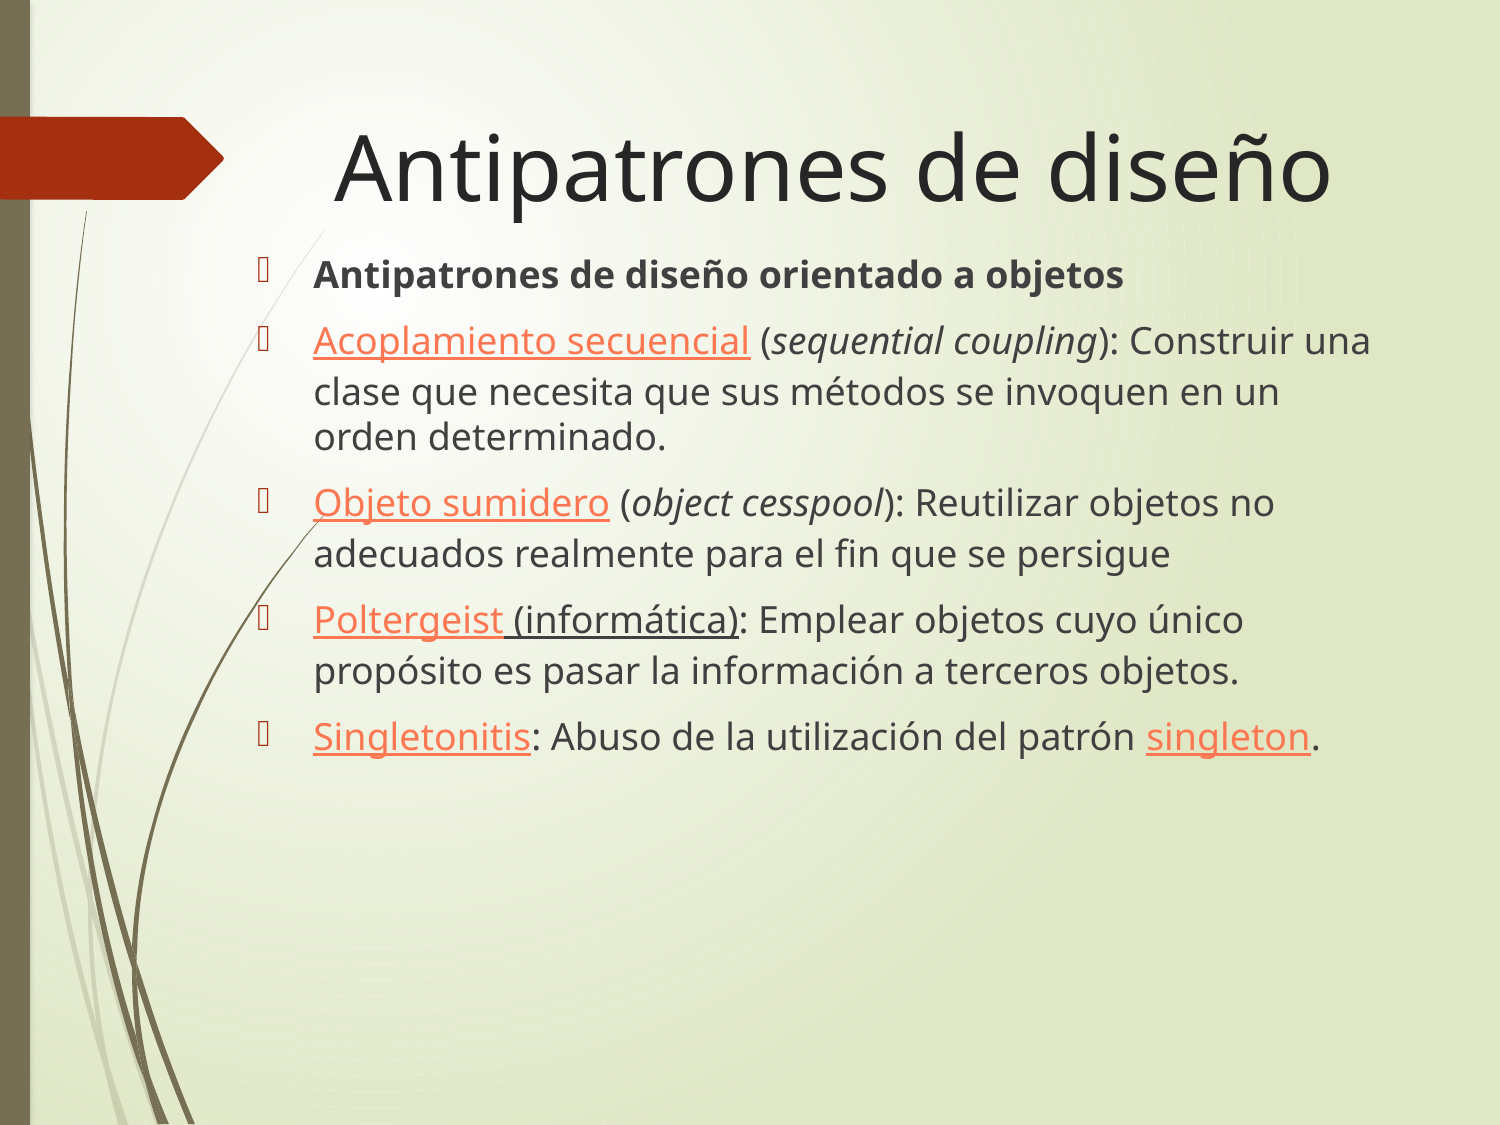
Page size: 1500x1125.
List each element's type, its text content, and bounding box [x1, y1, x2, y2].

title Antipatrones de diseño [319, 102, 1400, 243]
list Antipatrones de diseño orientado a objetos Acoplamiento secuencial (sequential coupling): Construir una clase que necesita que sus métodos se invoquen en un orden determinado. Objeto sumidero (object cesspool): Reutilizar objetos no adecuados realmente para el fin que se persigue Poltergeist (informática): Emplear objetos cuyo único propósito es pasar la información a terceros objetos. Singletonitis: Abuso de la utilización del patrón singleton. [242, 243, 1400, 1035]
